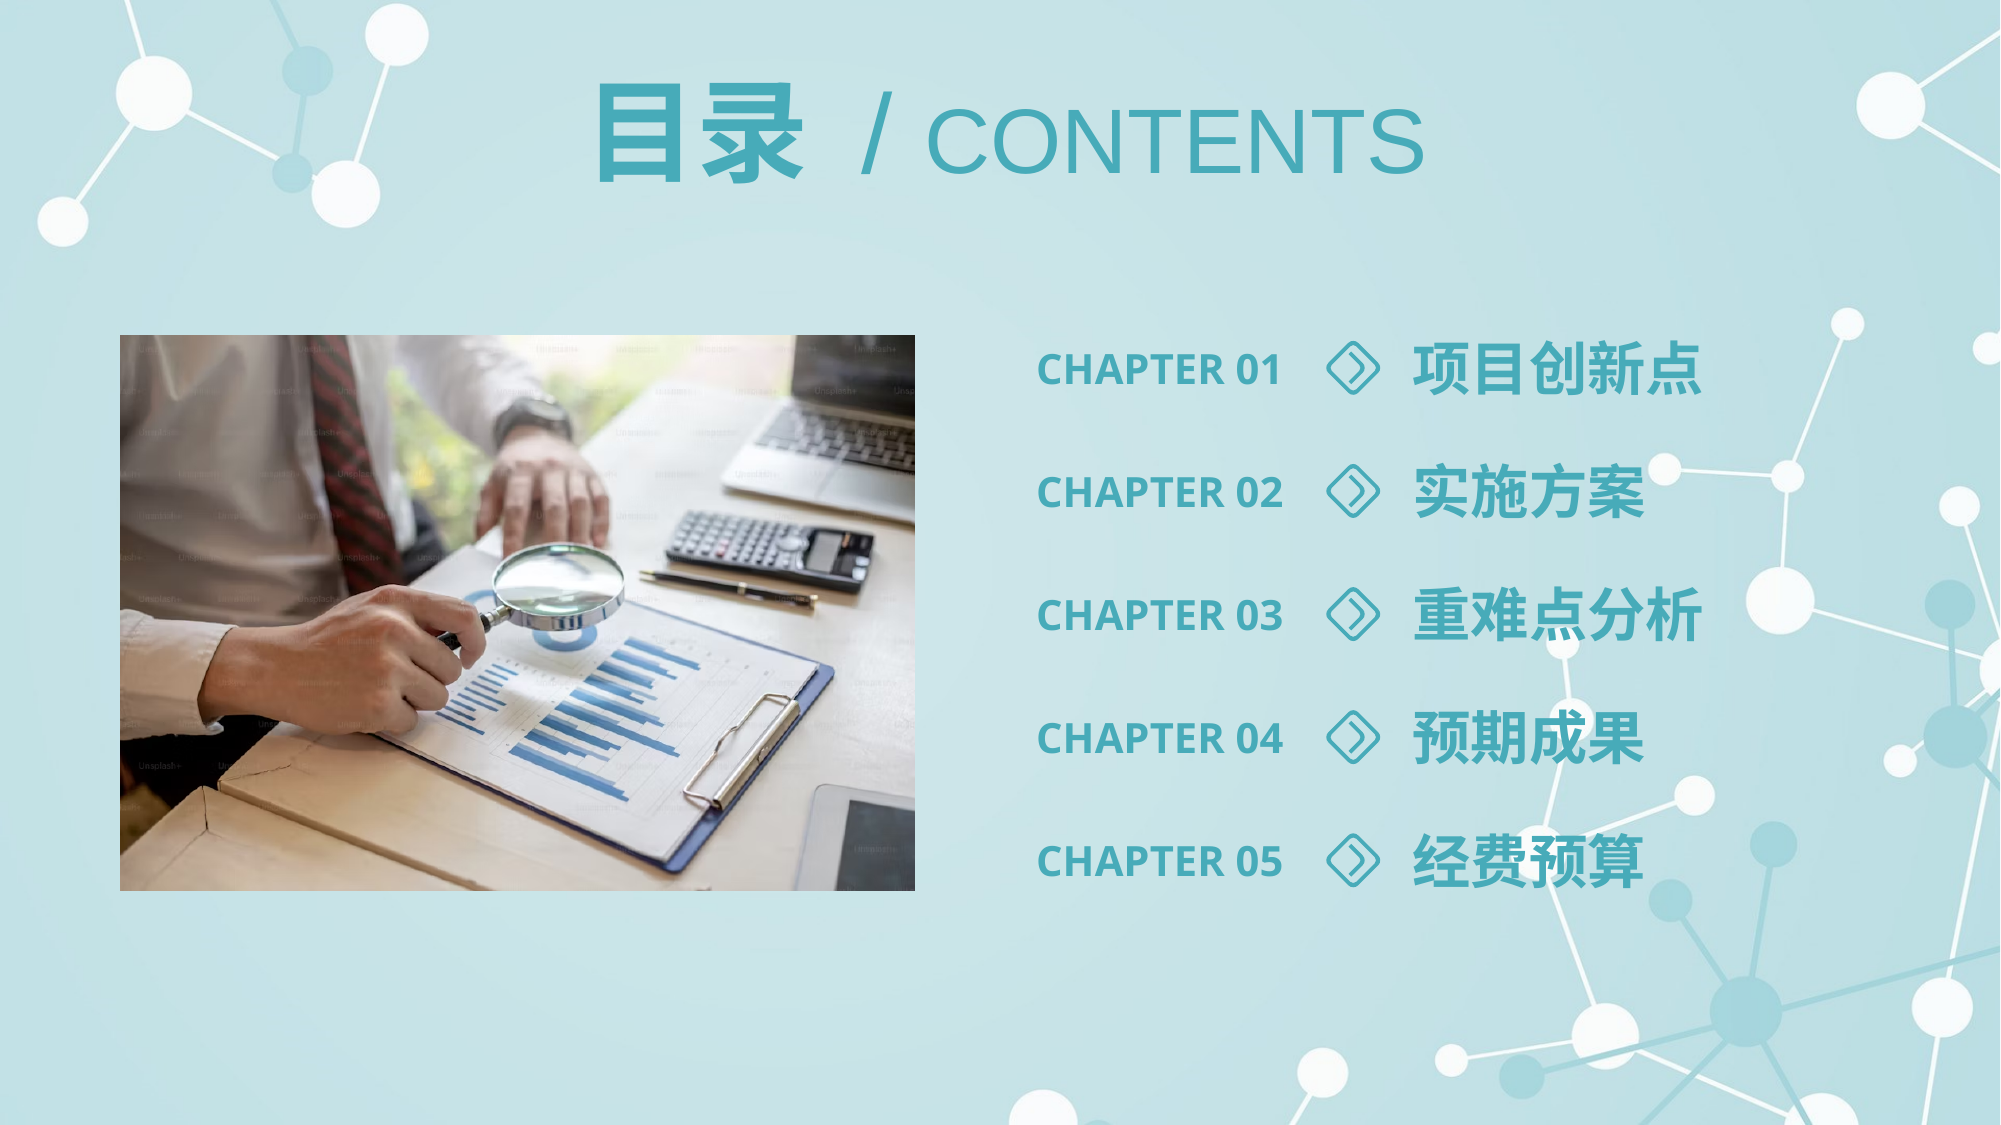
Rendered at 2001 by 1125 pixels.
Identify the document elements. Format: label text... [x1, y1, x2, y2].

text_box CHAPTER 05 [1021, 827, 1299, 893]
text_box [1332, 469, 1375, 513]
text_box CHAPTER 02 [1021, 458, 1299, 524]
text_box CHAPTER 03 [1021, 581, 1299, 647]
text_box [1332, 839, 1375, 882]
text_box 目录 / CONTENTS [494, 53, 1519, 203]
text_box 项目创新点 [1398, 325, 1745, 410]
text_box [1332, 346, 1375, 389]
text_box 重难点分析 [1398, 571, 1745, 656]
picture [0, 0, 2001, 1125]
text_box 预期成果 [1398, 694, 1745, 780]
text_box 实施方案 [1398, 448, 1745, 533]
text_box 经费预算 [1398, 817, 1745, 903]
text_box CHAPTER 01 [1021, 335, 1299, 401]
text_box CHAPTER 04 [1021, 704, 1299, 770]
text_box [1332, 716, 1375, 759]
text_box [1332, 592, 1375, 636]
